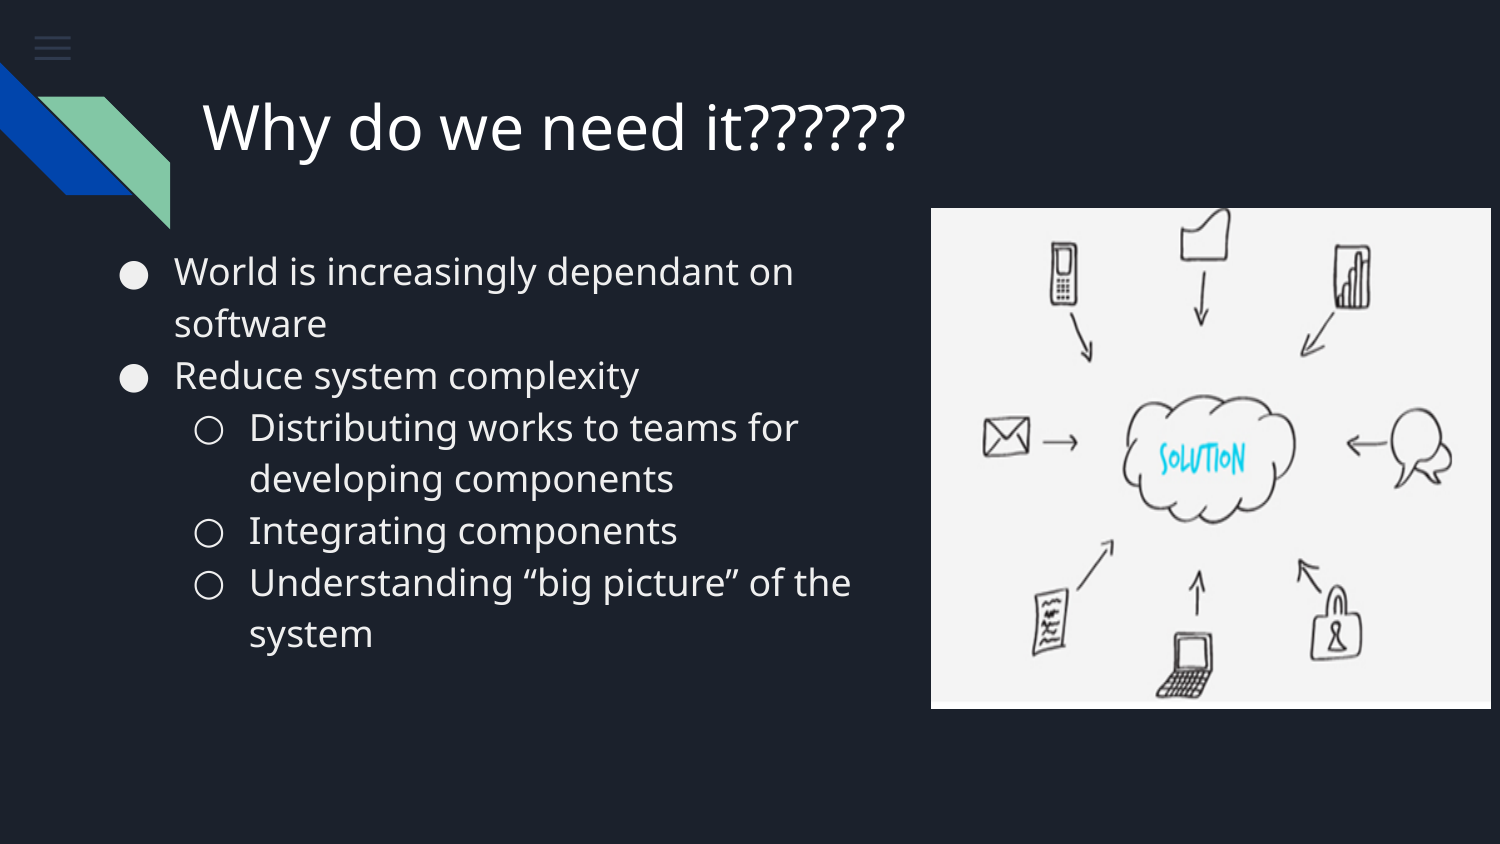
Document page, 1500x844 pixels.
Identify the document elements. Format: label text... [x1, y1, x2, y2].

title Why do we need it?????? [187, 73, 1343, 183]
picture [931, 208, 1491, 710]
text_box World is increasingly dependant on software Reduce system complexity Distributing works to teams for developing components Integrating components Understanding “big picture” of the system [83, 226, 894, 727]
